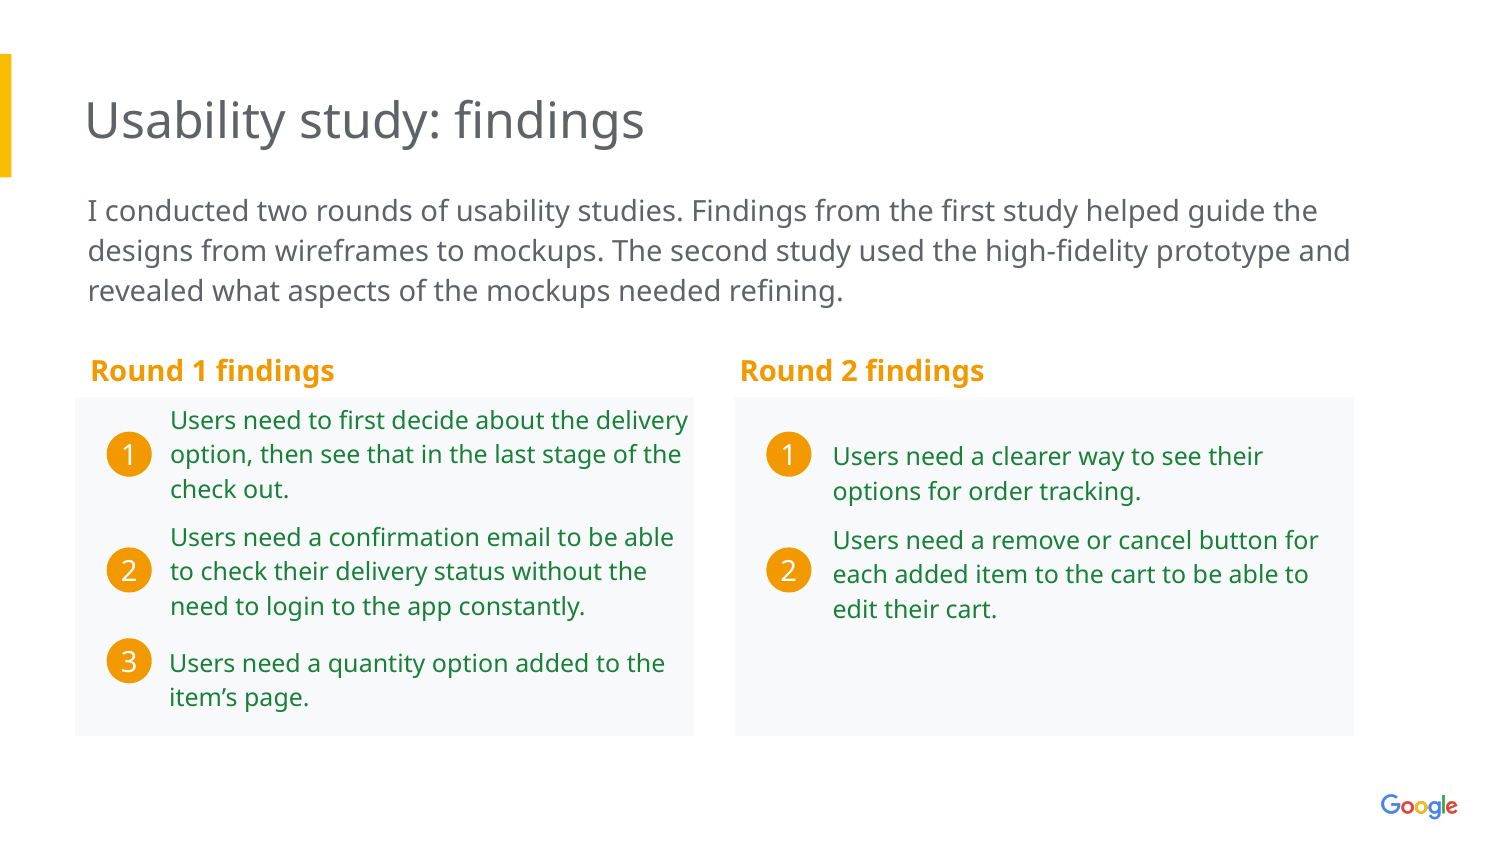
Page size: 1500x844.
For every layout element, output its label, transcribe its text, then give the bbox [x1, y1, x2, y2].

text_box 2 [106, 547, 152, 593]
text_box [734, 397, 1354, 736]
text_box Usability study: findings [84, 73, 1095, 164]
text_box 1 [106, 431, 152, 477]
text_box 3 [106, 638, 152, 684]
text_box Users need a clearer way to see their options for order tracking. [817, 421, 1365, 504]
text_box Users need a confirmation email to be able to check their delivery status without the need to login to the app constantly. [154, 502, 703, 676]
text_box 2 [766, 547, 812, 593]
text_box Users need a remove or cancel button for each added item to the cart to be able to edit their cart. [817, 504, 1365, 639]
text_box Round 2 findings [724, 331, 1272, 402]
text_box [74, 397, 154, 736]
text_box Users need a quantity option added to the item’s page. [150, 627, 698, 767]
text_box 1 [766, 431, 812, 477]
text_box Users need to first decide about the delivery option, then see that in the last stage of the check out. [154, 384, 732, 519]
text_box Round 1 findings [74, 331, 623, 397]
text_box I conducted two rounds of usability studies. Findings from the first study helped guide the designs from wireframes to mockups. The second study used the high-fidelity prototype and revealed what aspects of the mockups needed refining. [87, 172, 1379, 363]
picture [1381, 794, 1458, 820]
